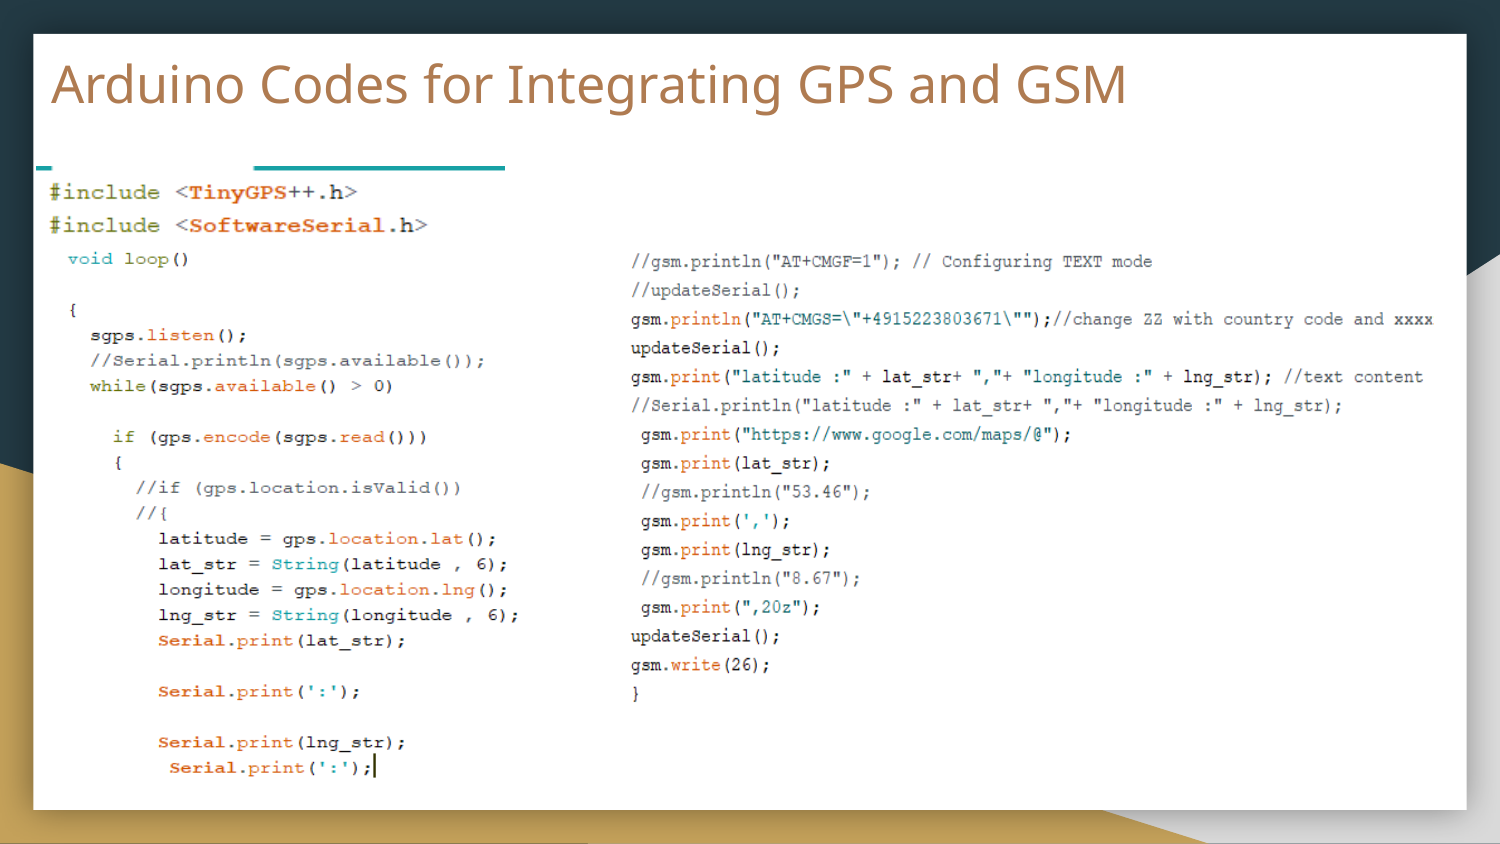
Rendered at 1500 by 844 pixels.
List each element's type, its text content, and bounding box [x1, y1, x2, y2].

title Arduino Codes for Integrating GPS and GSM [35, 36, 1435, 131]
picture [35, 166, 536, 808]
picture [593, 203, 1435, 724]
